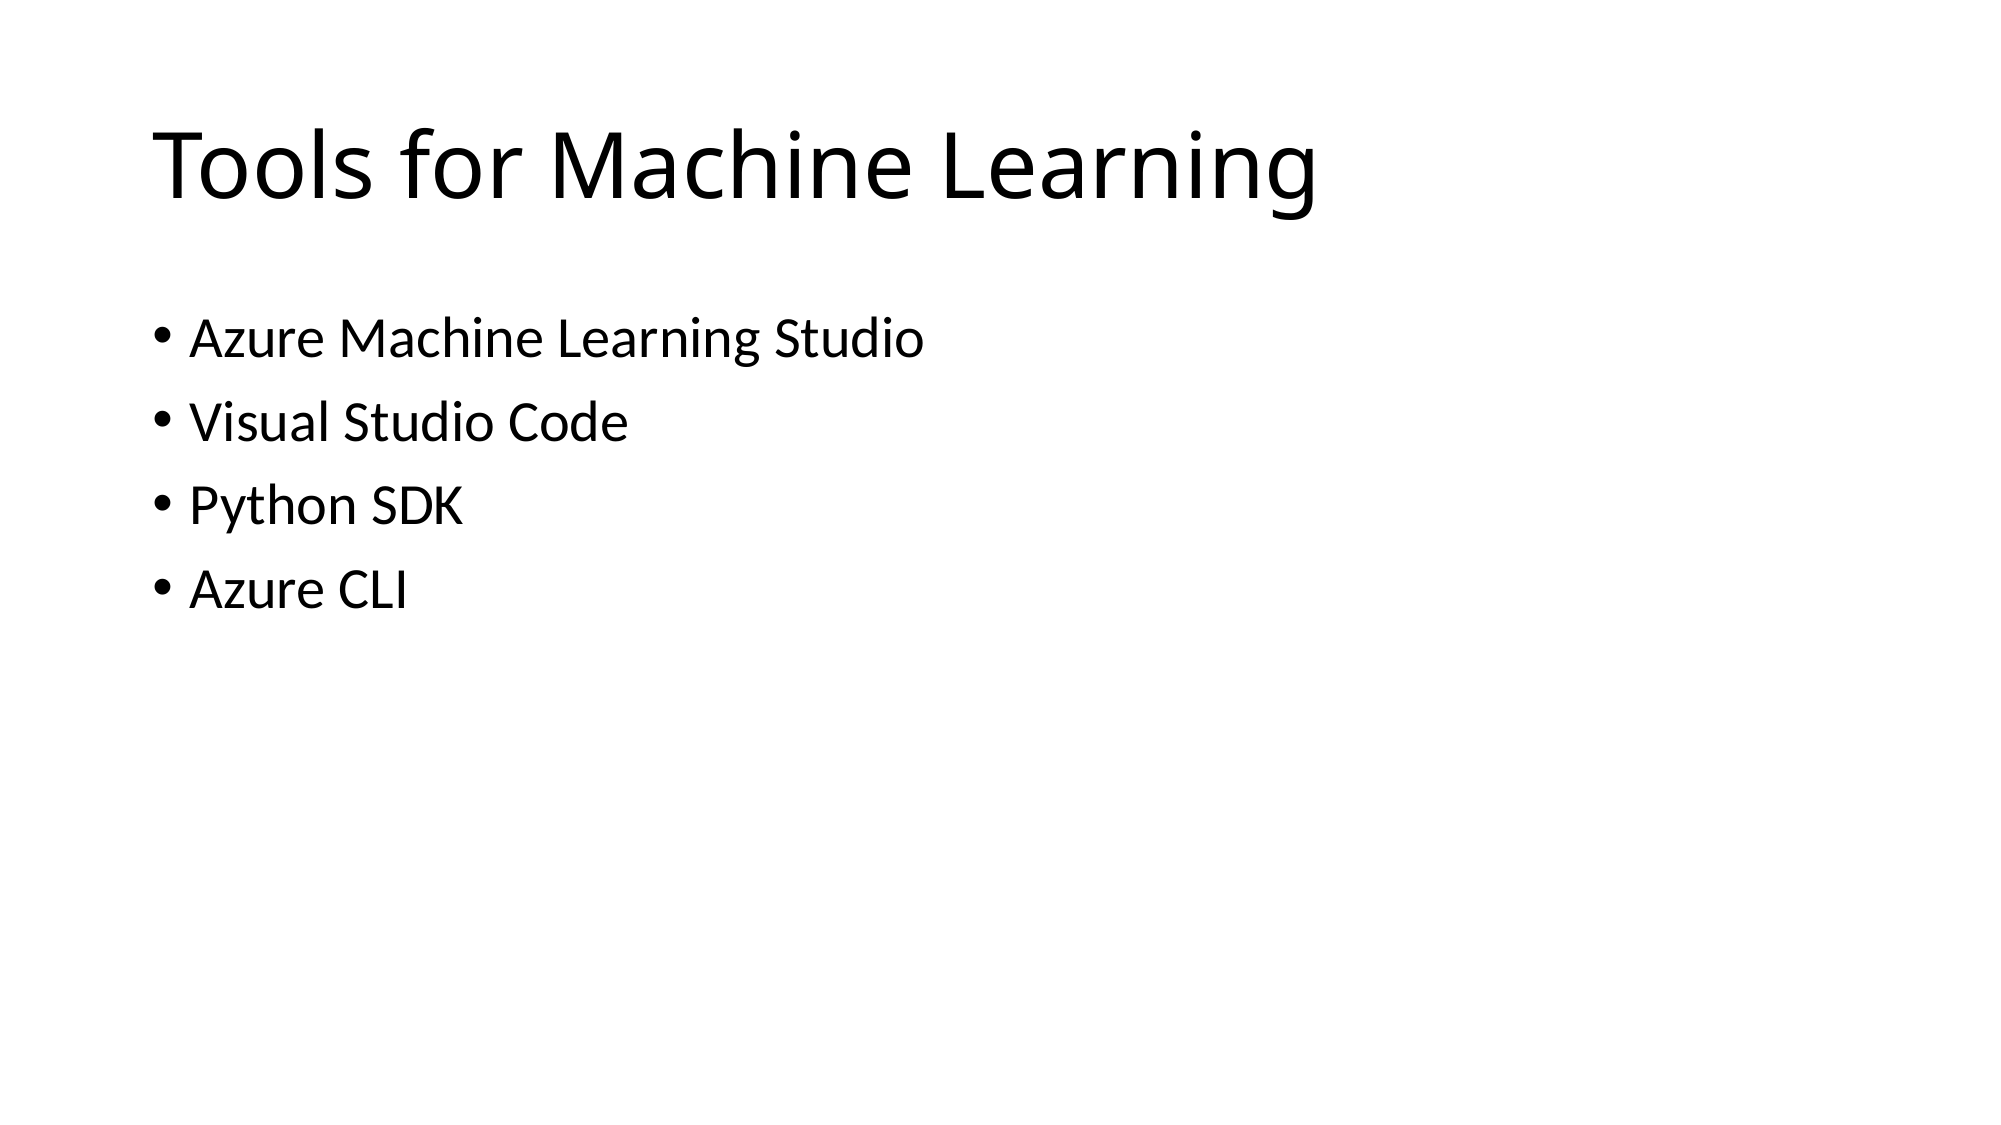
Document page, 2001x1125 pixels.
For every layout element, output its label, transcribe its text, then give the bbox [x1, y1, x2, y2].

title Tools for Machine Learning [137, 59, 1863, 278]
list Azure Machine Learning Studio Visual Studio Code Python SDK Azure CLI [137, 299, 1863, 1014]
